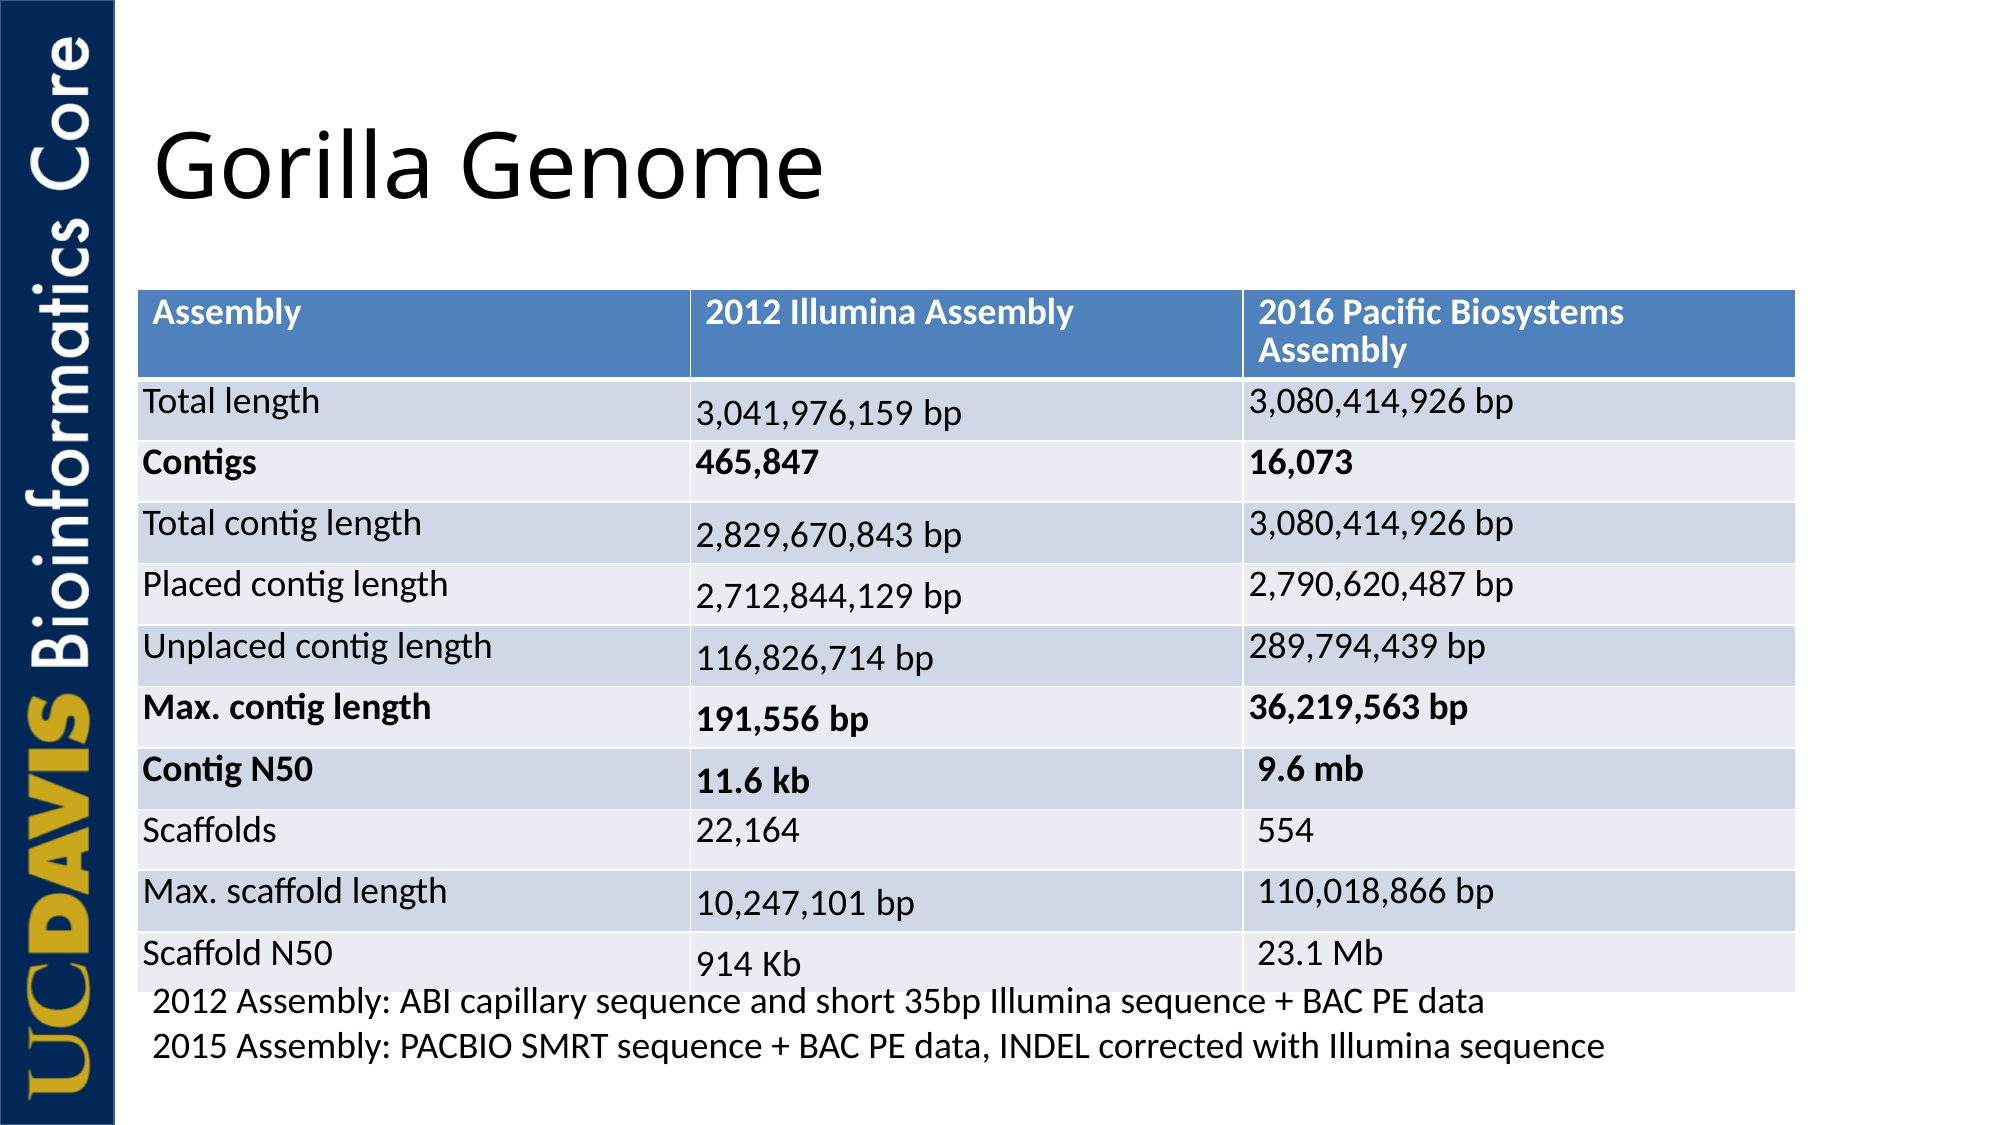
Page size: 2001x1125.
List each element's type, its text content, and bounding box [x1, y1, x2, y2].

table_cell 22,164 [691, 810, 1242, 869]
table_cell Contigs [138, 442, 690, 501]
table_cell 36,219,563 bp [1244, 687, 1795, 747]
picture [8, 0, 112, 1121]
table_cell 289,794,439 bp [1244, 626, 1795, 686]
table_header 2016 Pacific Biosystems Assembly [1244, 290, 1795, 377]
table_cell Scaffold N50 [138, 933, 690, 968]
table_cell 10,247,101 bp [691, 871, 1242, 931]
table_cell 2,829,670,843 bp [691, 503, 1242, 563]
table_cell Total length [138, 382, 690, 440]
table_cell 23.1 Mb [1244, 933, 1795, 968]
table_cell 110,018,866 bp [1244, 871, 1795, 931]
table_cell Total contig length [138, 503, 690, 563]
table_cell 2,790,620,487 bp [1244, 564, 1795, 624]
table_cell 2,712,844,129 bp [691, 564, 1242, 624]
table_cell Contig N50 [138, 749, 690, 809]
table_cell 9.6 mb [1244, 749, 1795, 809]
table_cell Max. contig length [138, 687, 690, 747]
title Gorilla Genome [137, 59, 1863, 278]
table_cell 914 Kb [691, 933, 1242, 968]
table_cell 16,073 [1244, 442, 1795, 501]
table_cell 3,080,414,926 bp [1244, 382, 1795, 440]
table_cell 11.6 kb [691, 749, 1242, 809]
table_cell 191,556 bp [691, 687, 1242, 747]
table_cell Placed contig length [138, 564, 690, 624]
table_cell Unplaced contig length [138, 626, 690, 686]
table_cell 554 [1244, 810, 1795, 869]
table_cell 3,080,414,926 bp [1244, 503, 1795, 563]
text_box 2012 Assembly: ABI capillary sequence and short 35bp Illumina sequence + BAC PE data 2015 Assembly: PACBIO SMRT sequence + BAC PE data, INDEL corrected with Illumina sequence [137, 968, 1797, 1074]
table_cell Max. scaffold length [138, 871, 690, 931]
table_header Assembly [138, 290, 690, 377]
table_cell Scaffolds [138, 810, 690, 869]
table_cell 465,847 [691, 442, 1242, 501]
table_cell 3,041,976,159 bp [691, 382, 1242, 440]
table_cell 116,826,714 bp [691, 626, 1242, 686]
table_header 2012 Illumina Assembly [691, 290, 1242, 377]
